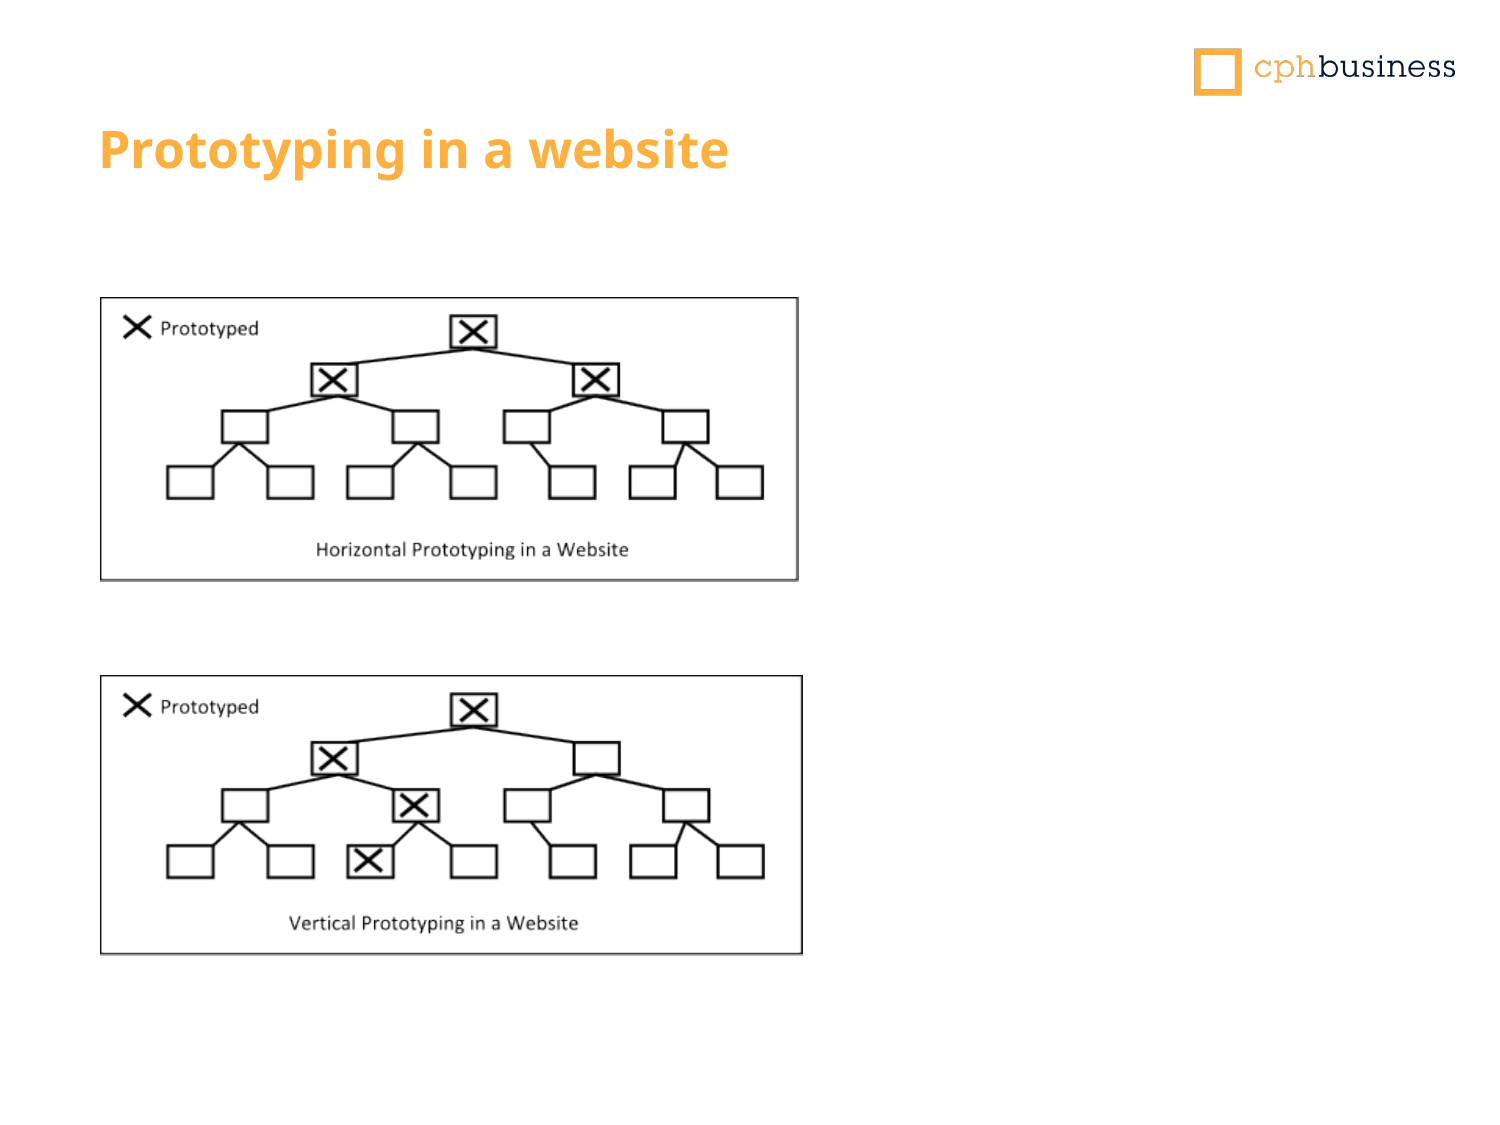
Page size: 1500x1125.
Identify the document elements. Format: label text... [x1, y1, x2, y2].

picture [1147, 1, 1500, 143]
picture [100, 297, 800, 582]
picture [100, 675, 803, 956]
list Prototyping in a website [83, 109, 1411, 298]
